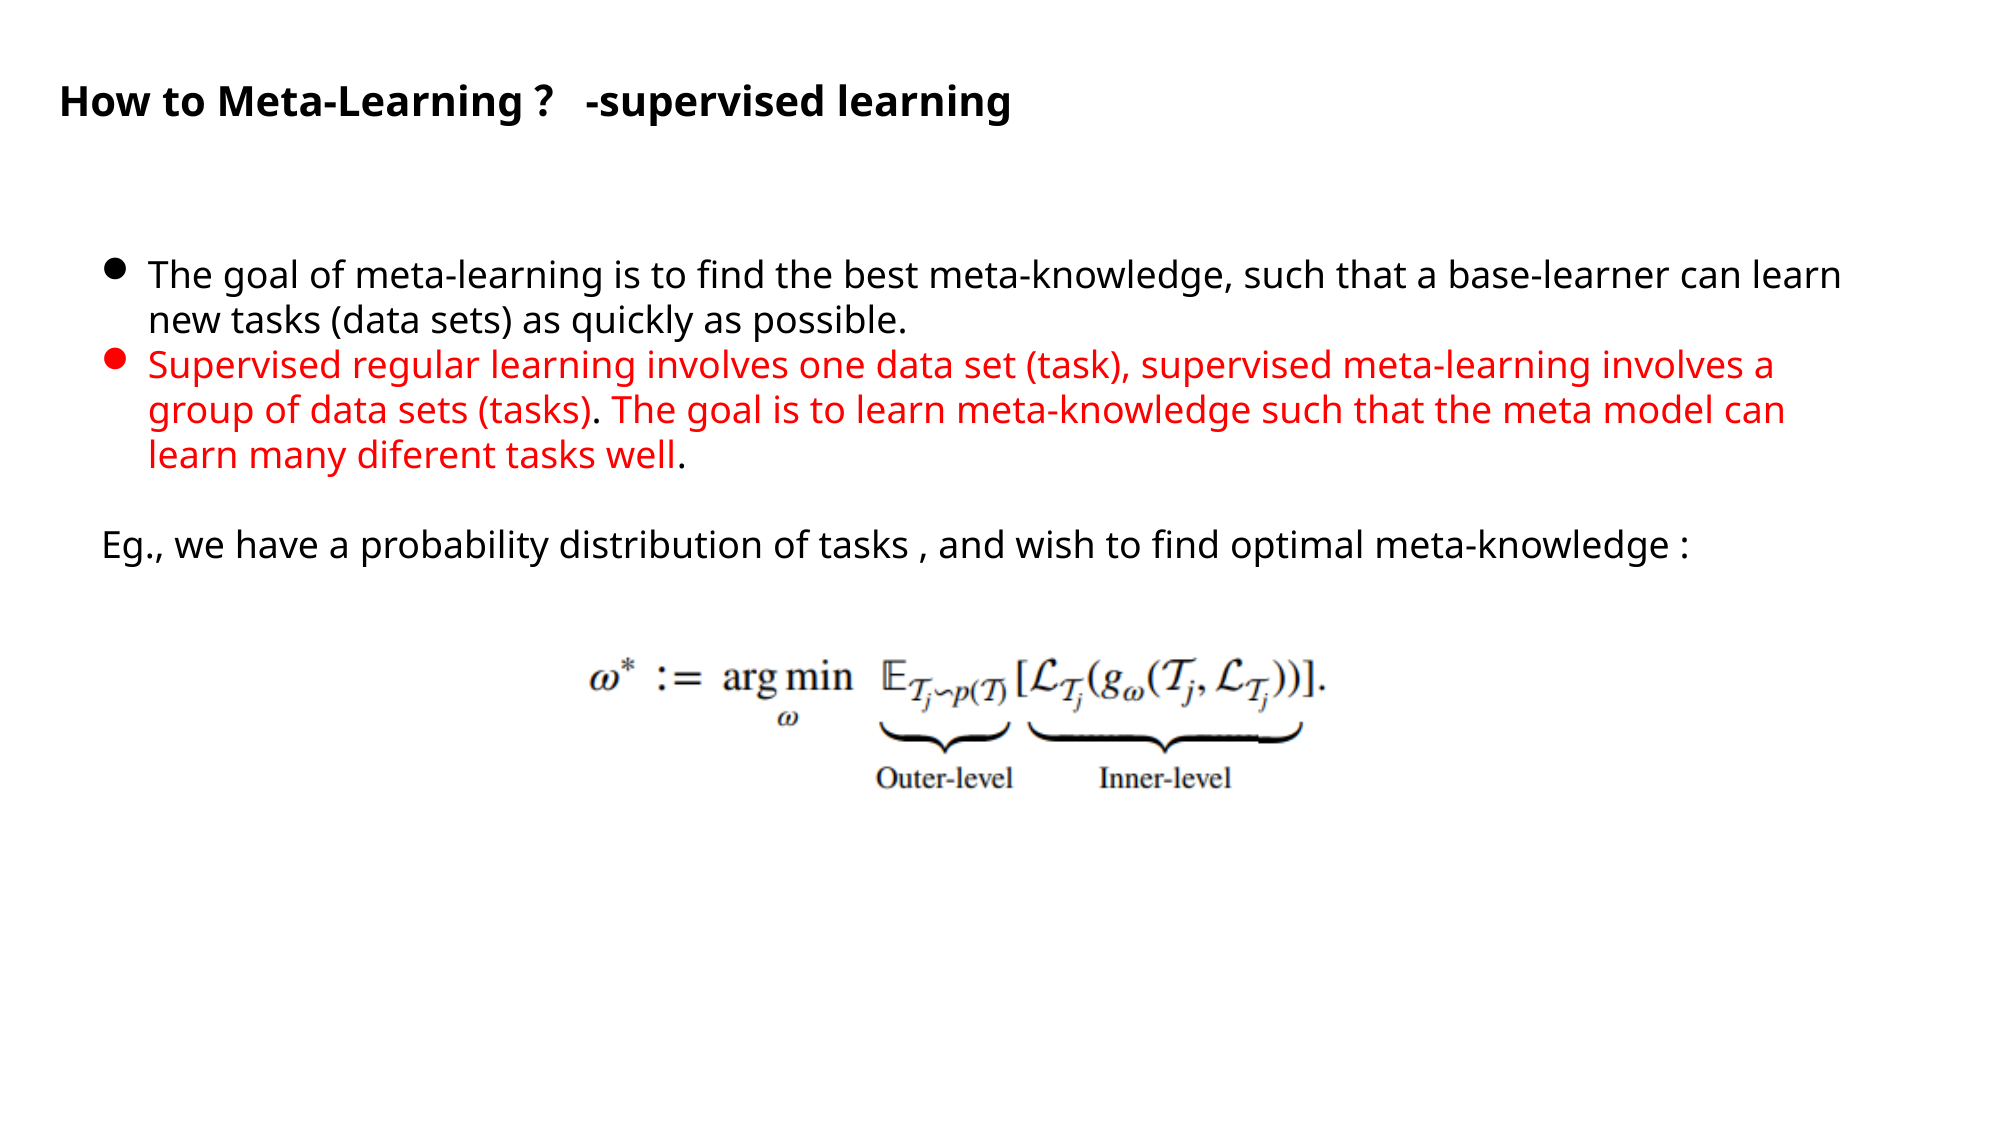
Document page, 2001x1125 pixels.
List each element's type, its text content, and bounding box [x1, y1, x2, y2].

picture [581, 642, 1337, 799]
text_box How to Meta-Learning？-supervised learning [43, 67, 1028, 132]
